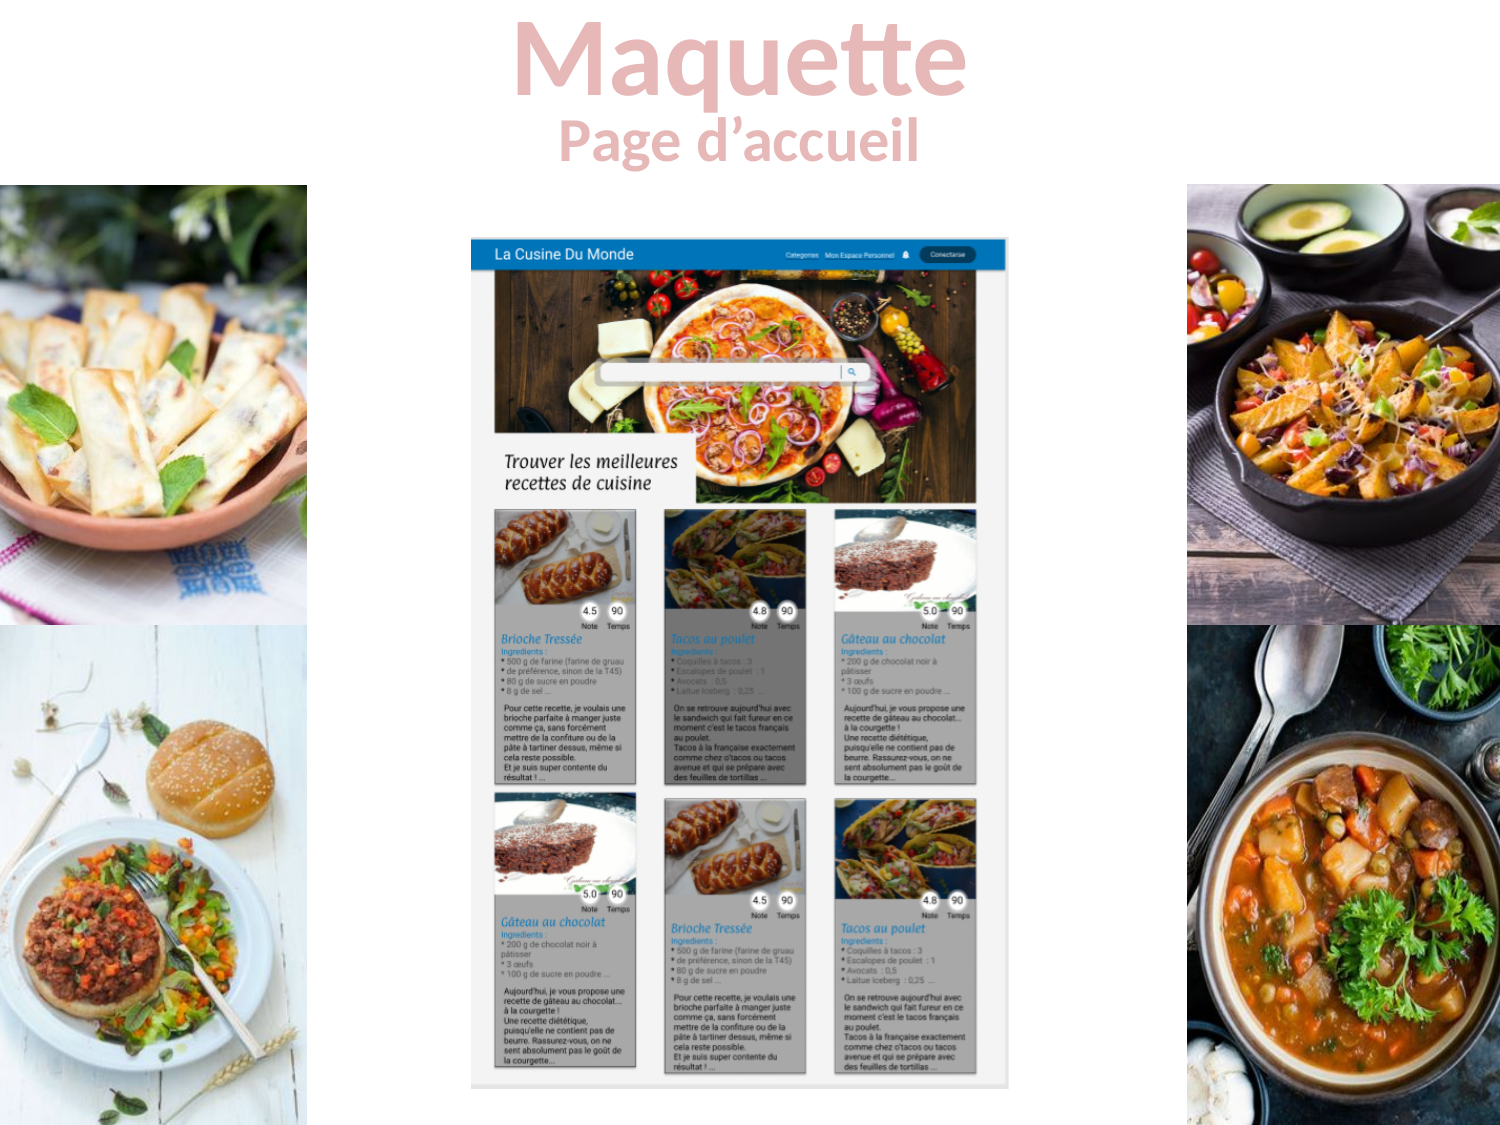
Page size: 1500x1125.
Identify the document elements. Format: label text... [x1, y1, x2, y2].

text_box Maquette [495, 0, 985, 91]
text_box Page d’accueil [425, 91, 1055, 182]
picture [1187, 184, 1500, 1125]
picture [470, 237, 1009, 1089]
picture [0, 185, 308, 1125]
